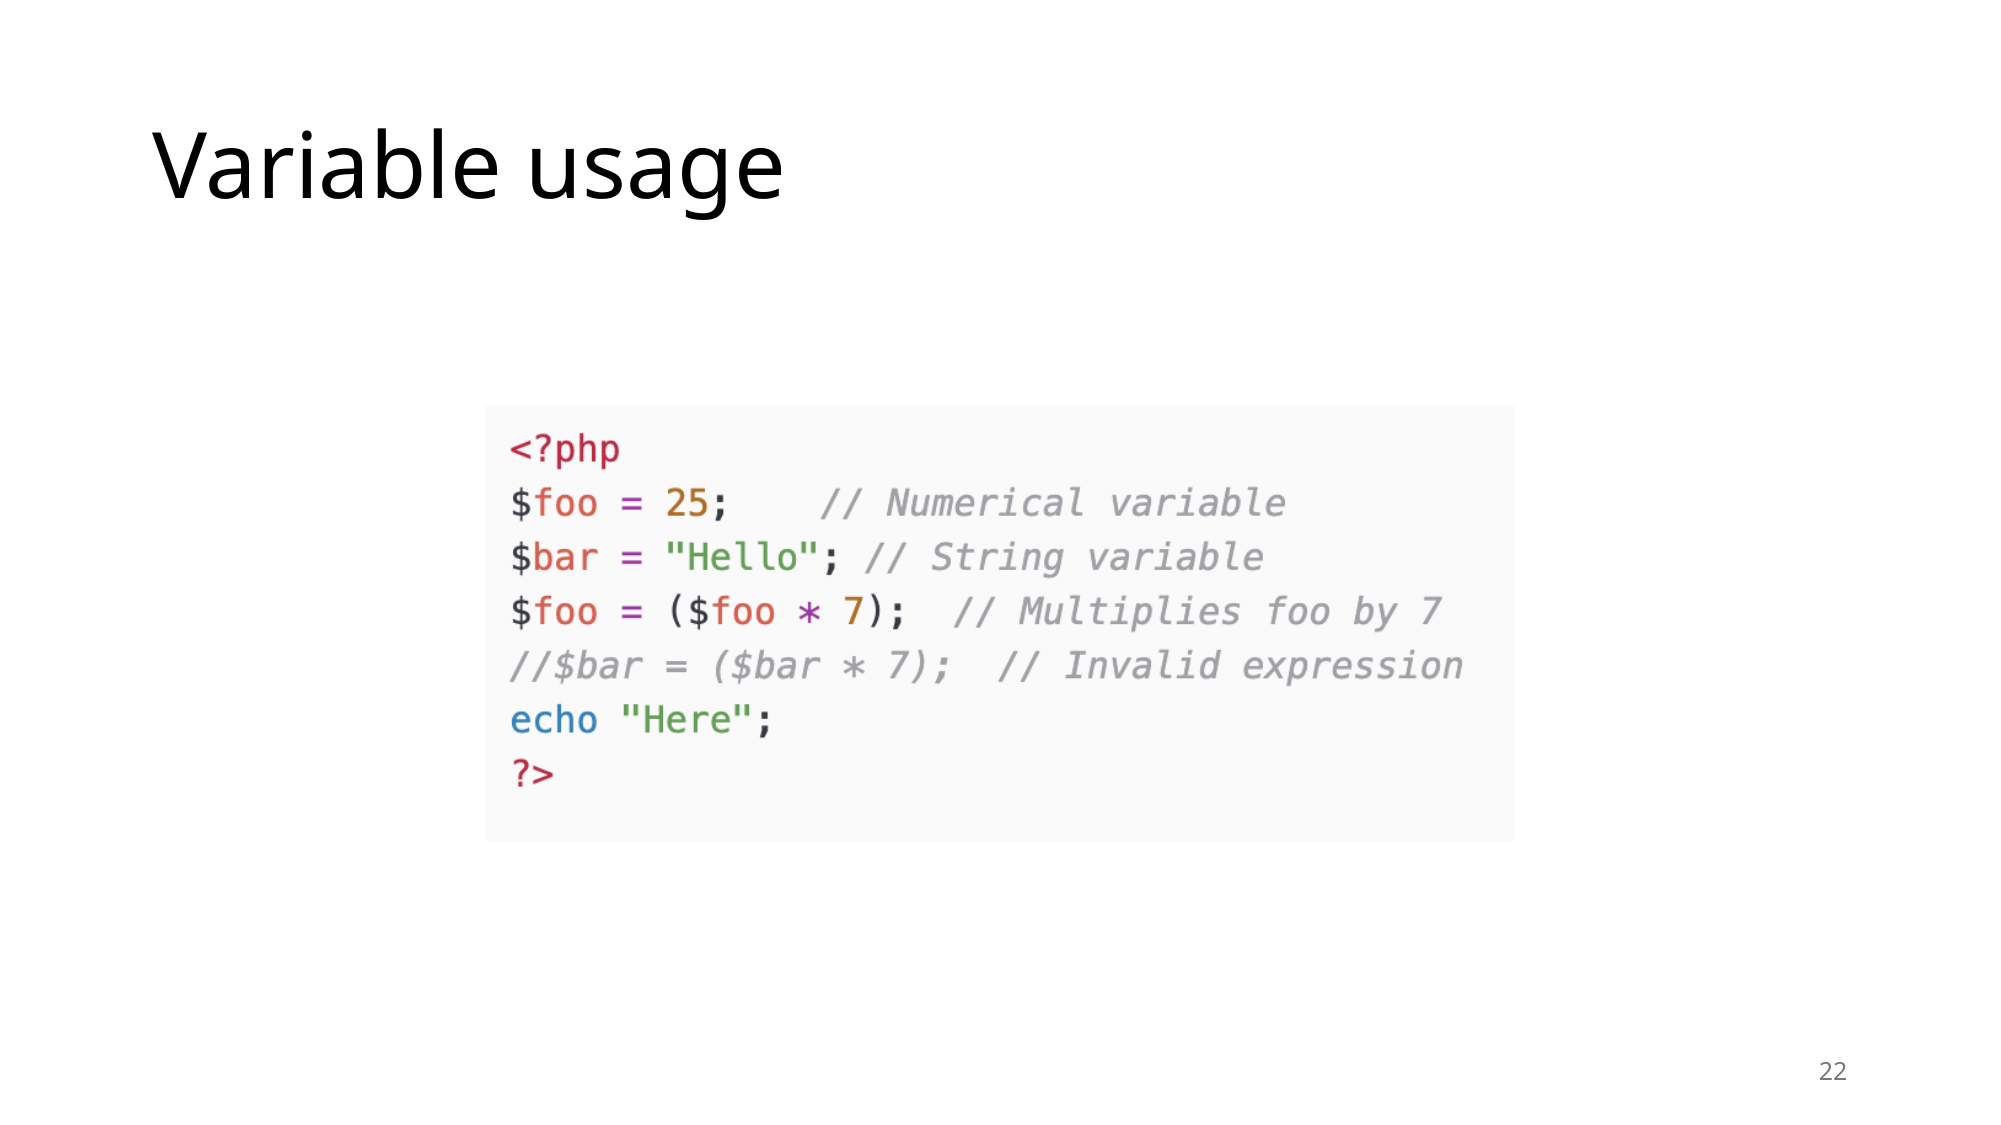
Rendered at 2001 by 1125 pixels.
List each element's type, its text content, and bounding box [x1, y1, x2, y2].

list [484, 405, 1516, 842]
title Variable usage [137, 59, 1863, 278]
slide_number 22 [1412, 1042, 1863, 1103]
